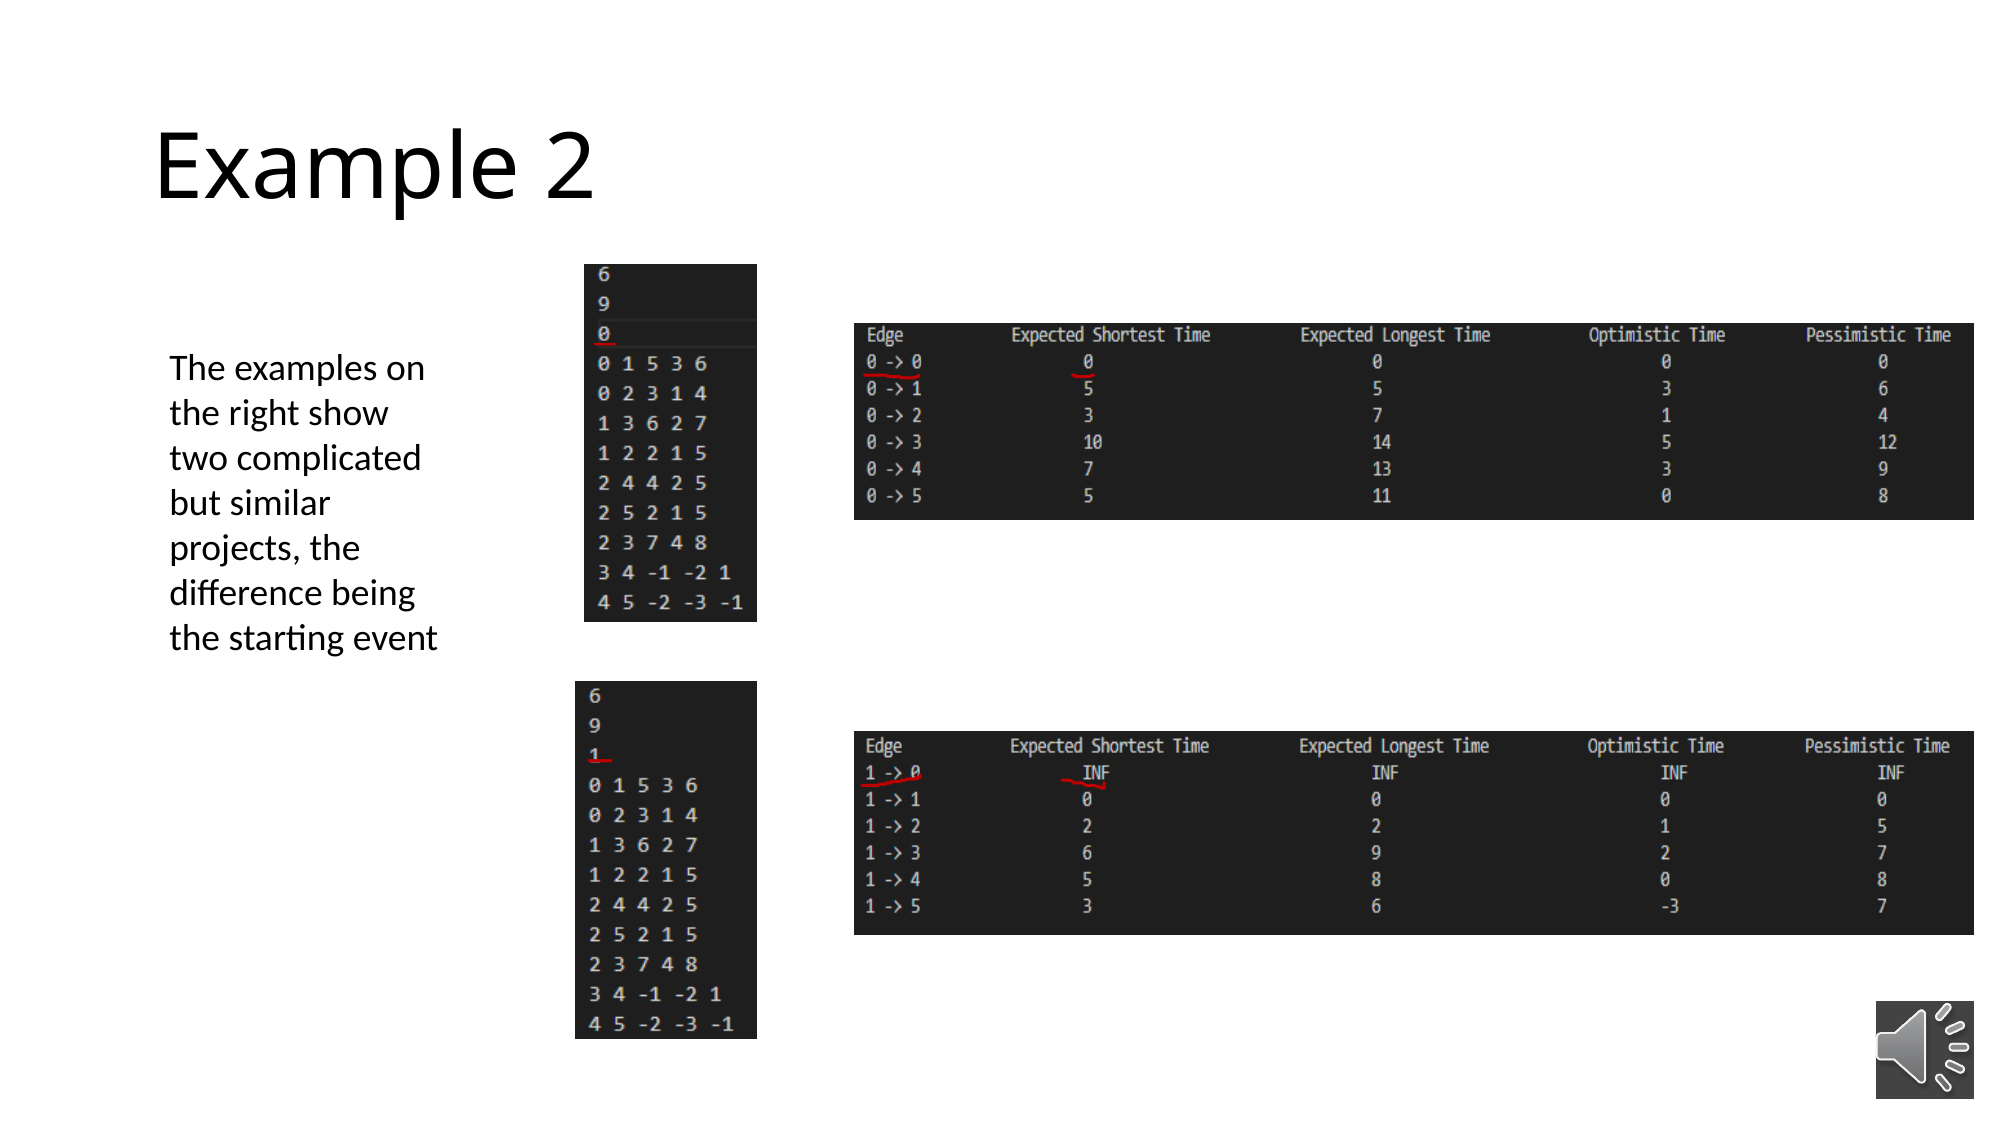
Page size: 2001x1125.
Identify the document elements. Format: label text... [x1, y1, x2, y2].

title Example 2 [137, 59, 1863, 278]
text_box The examples on the right show two complicated but similar projects, the difference being the starting event [154, 335, 466, 665]
picture [1874, 999, 1975, 1100]
picture [575, 264, 1974, 1039]
